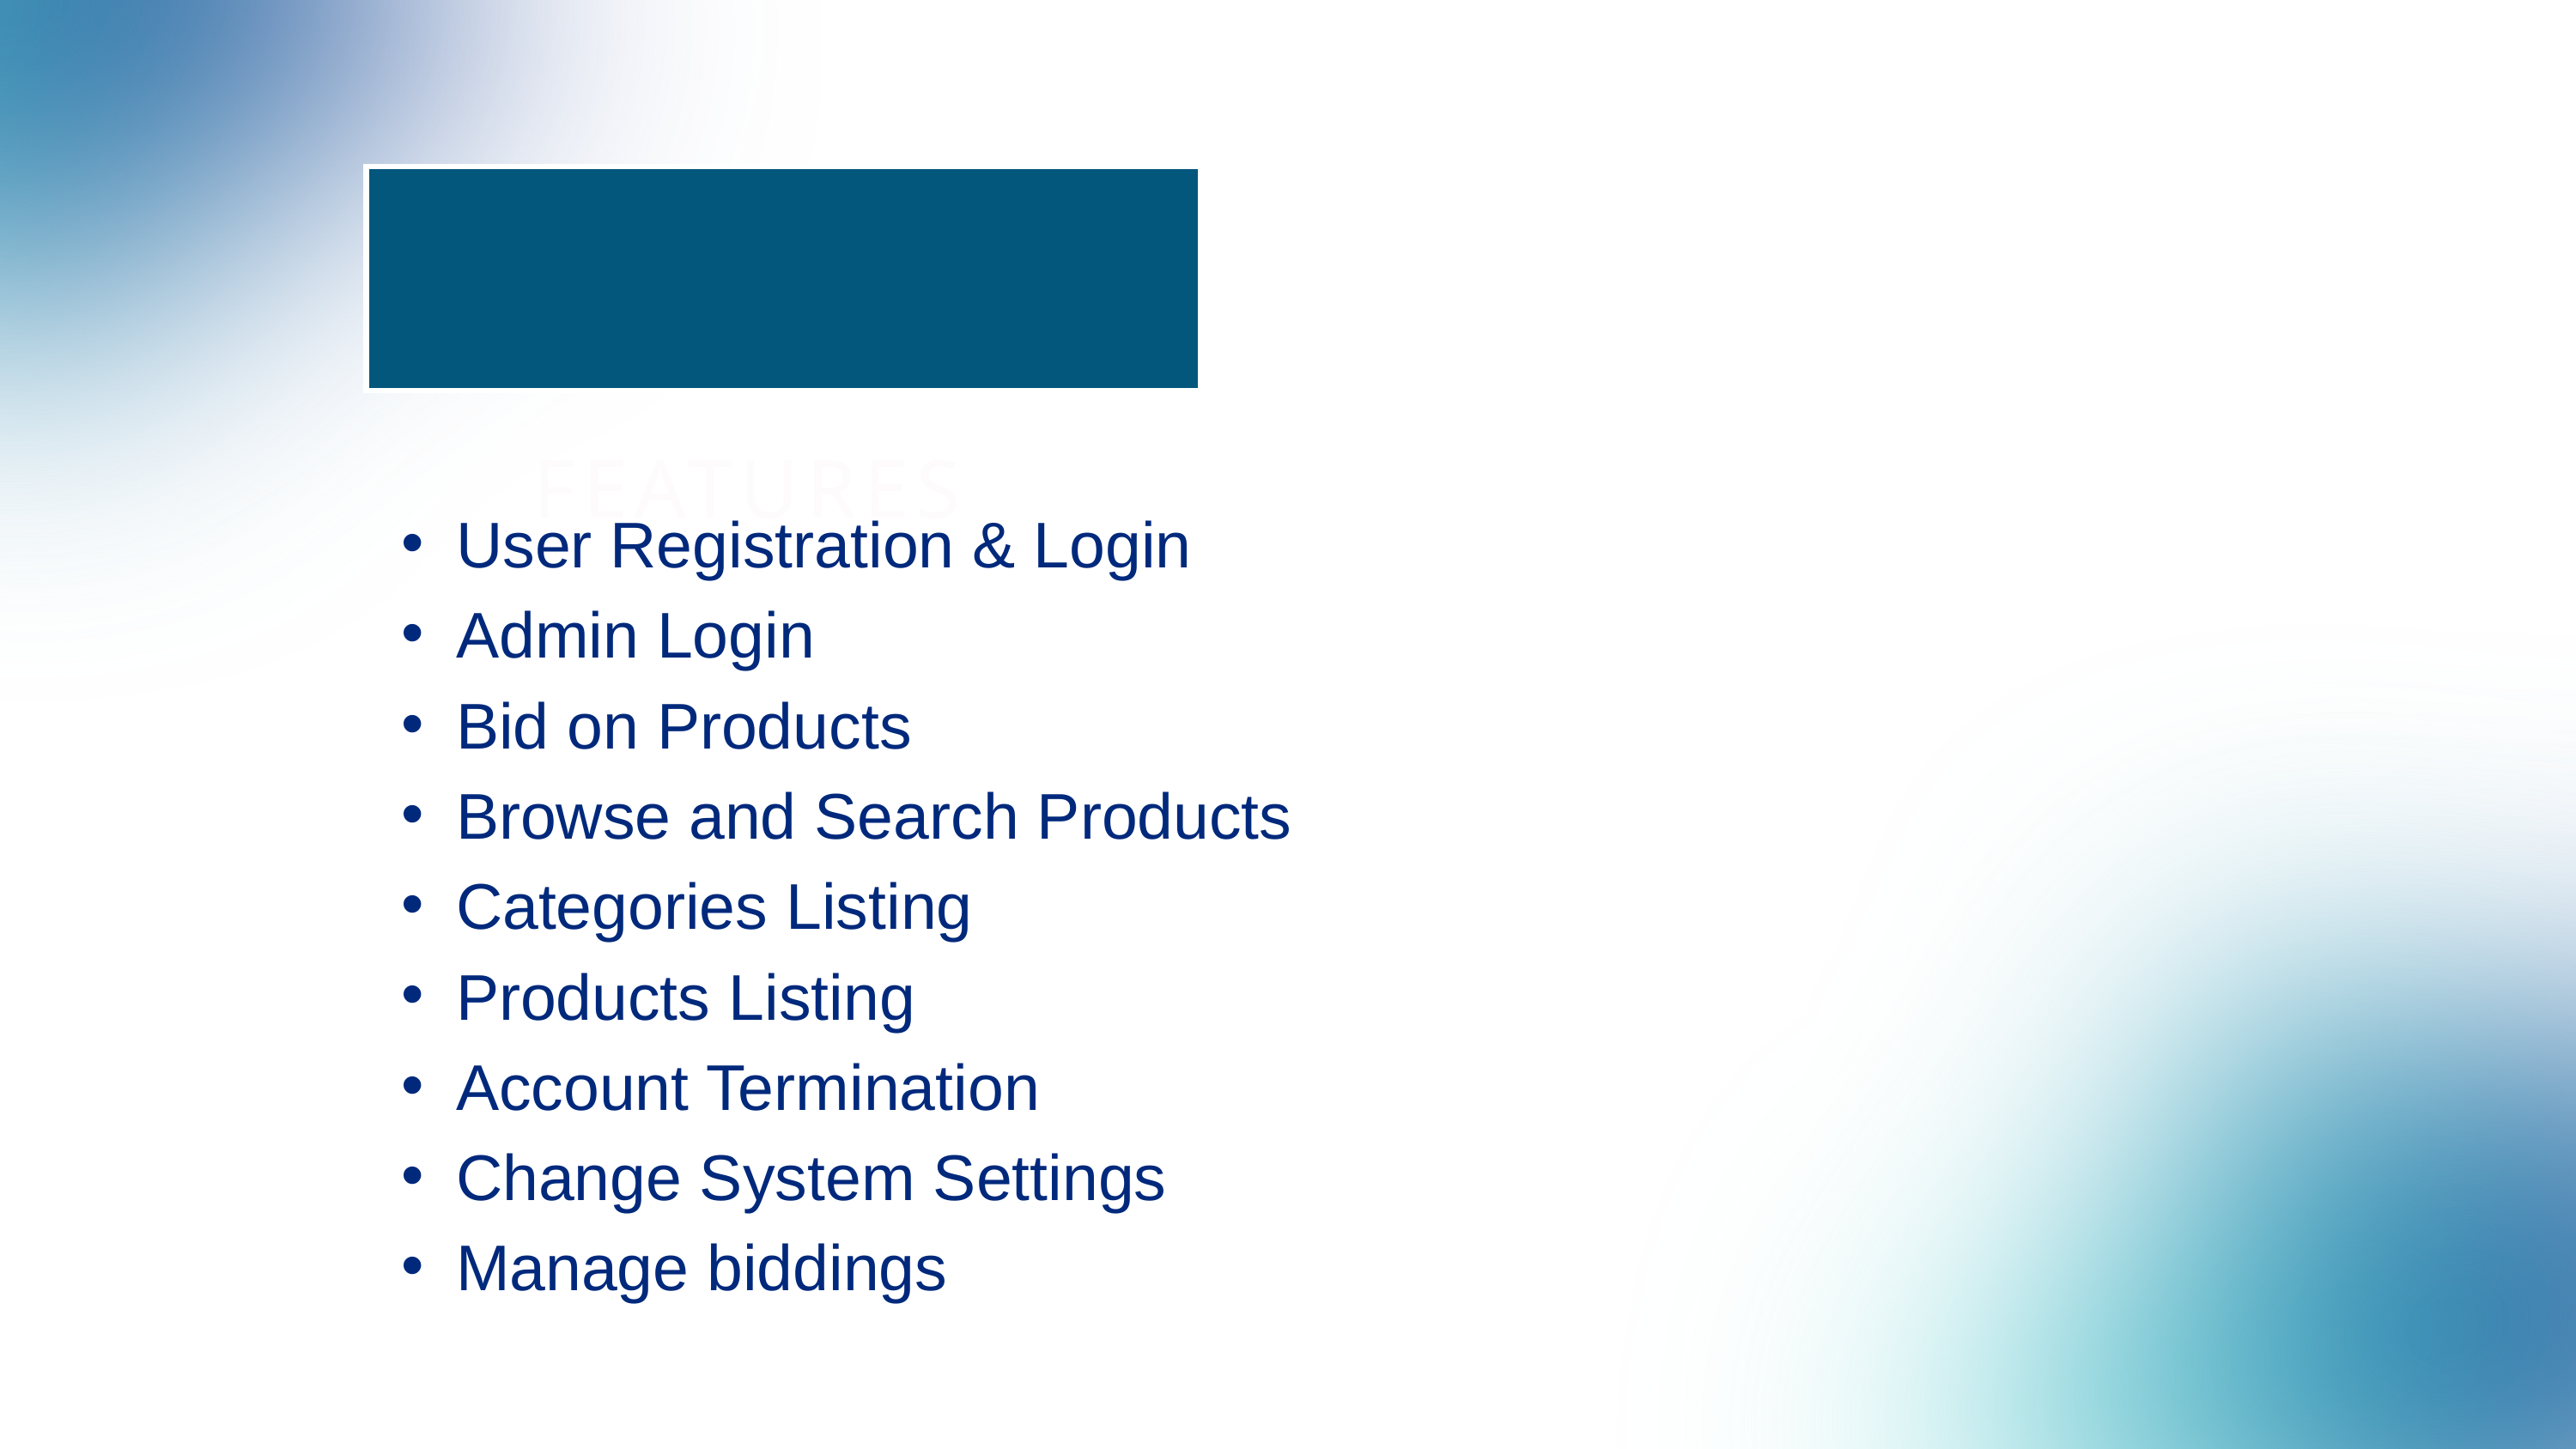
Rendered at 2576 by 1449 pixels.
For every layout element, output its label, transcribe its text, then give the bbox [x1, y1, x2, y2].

text_box [0, 0, 823, 702]
text_box User Registration & Login Admin Login Bid on Products Browse and Search Products Categories Listing Products Listing Account Termination Change System Settings Manage biddings [346, 490, 2056, 1304]
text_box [366, 166, 1201, 391]
text_box [1616, 625, 2576, 1449]
